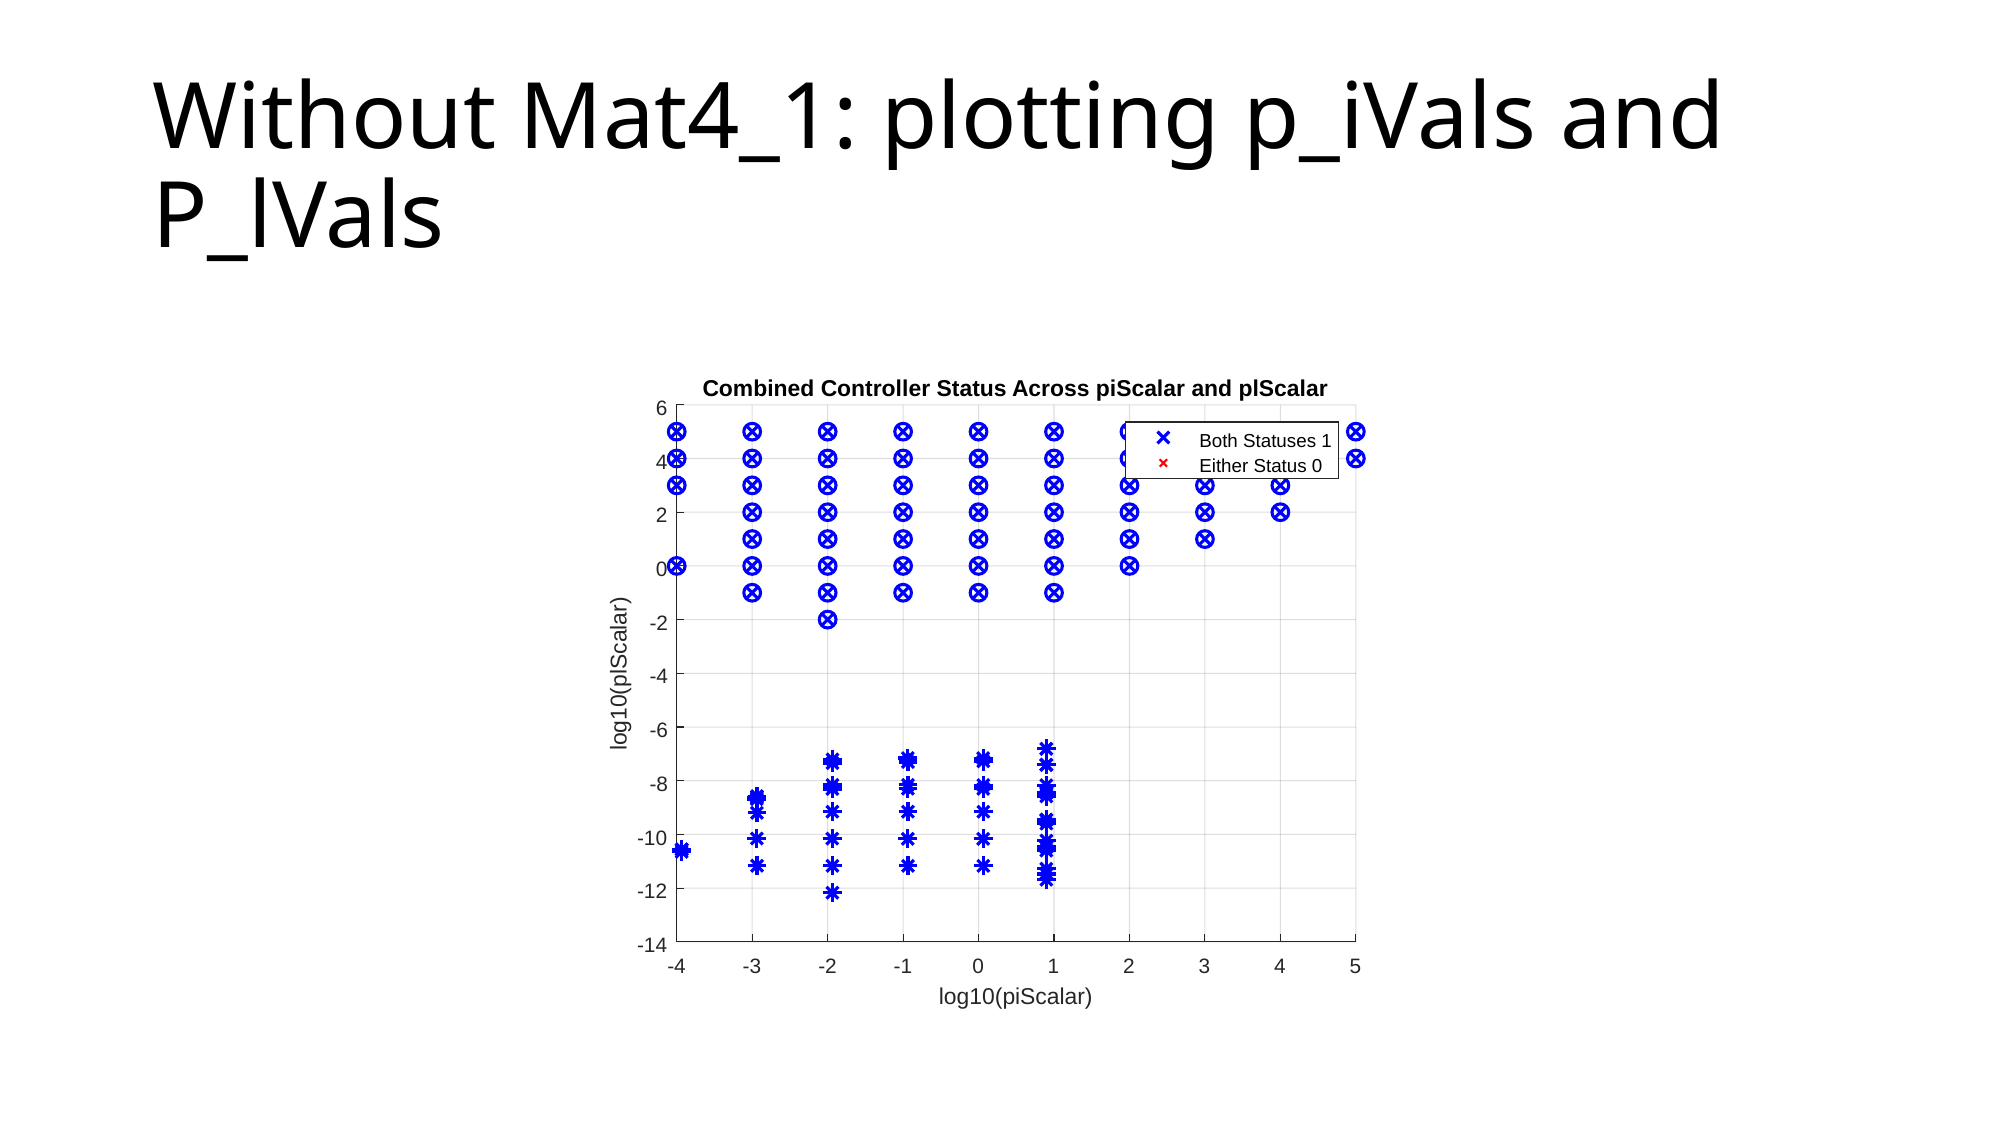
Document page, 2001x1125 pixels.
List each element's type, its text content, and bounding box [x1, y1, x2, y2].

picture [562, 356, 1438, 1013]
title Without Mat4_1: plotting p_iVals and P_lVals [137, 59, 1863, 278]
